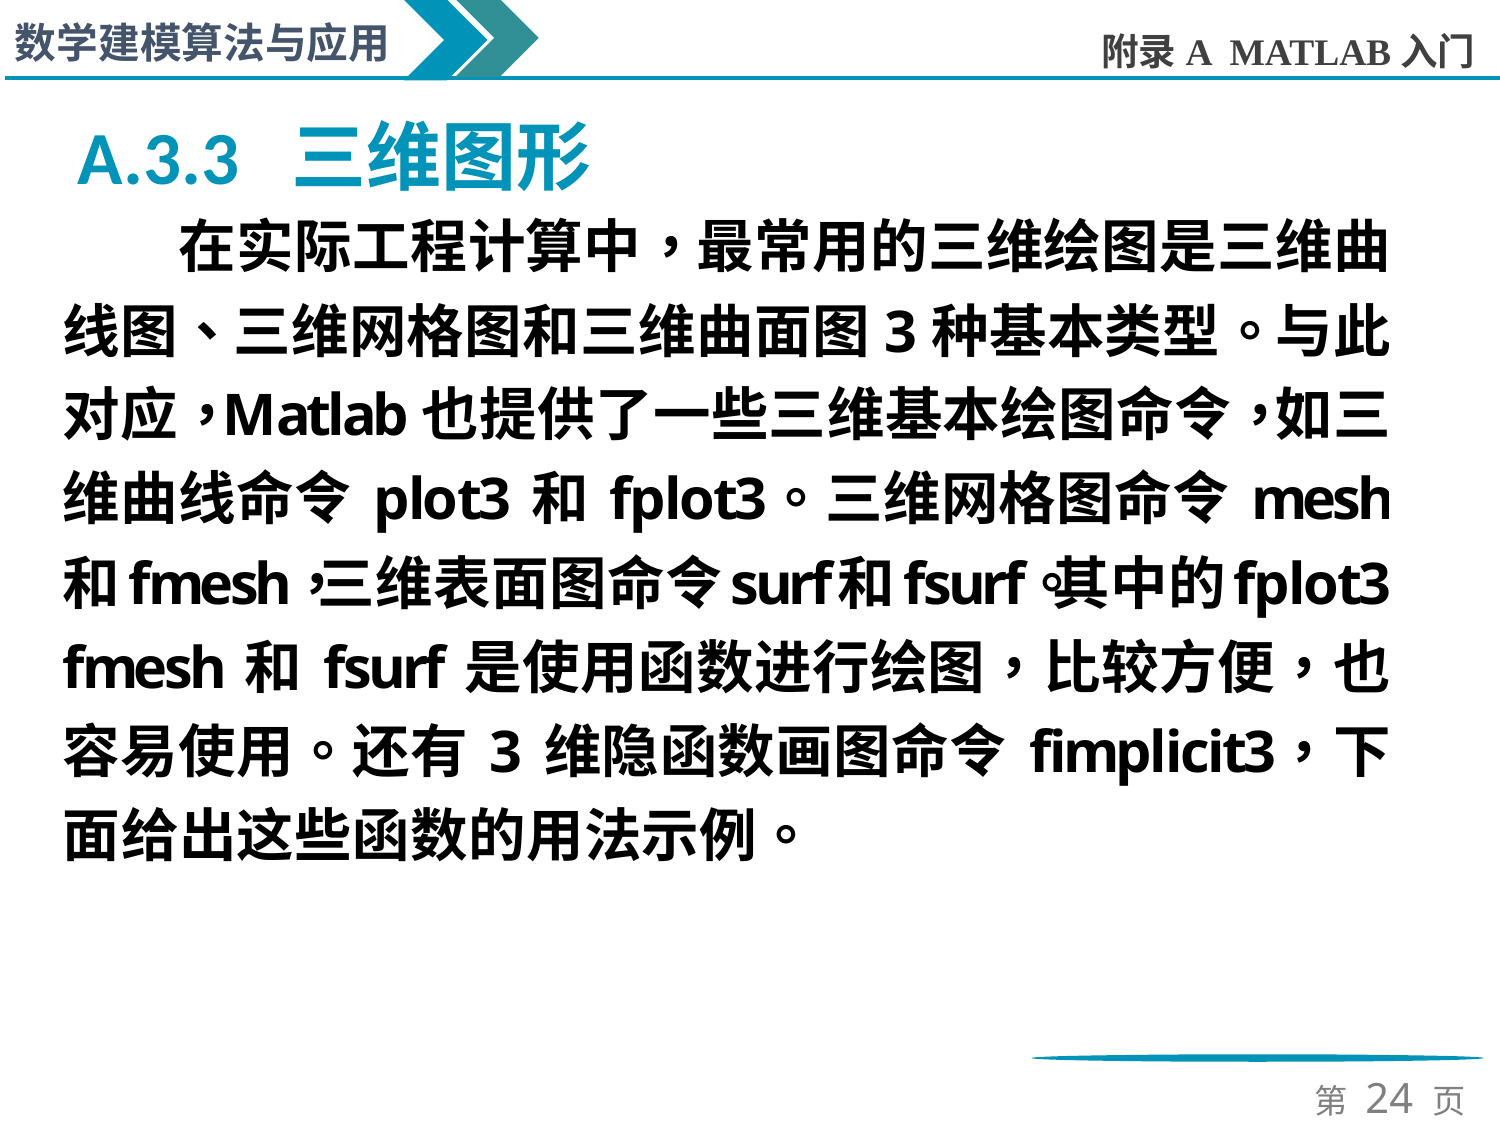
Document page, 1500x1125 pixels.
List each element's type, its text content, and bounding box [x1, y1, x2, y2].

text_box A.3.3 三维图形 [62, 101, 1466, 207]
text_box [62, 208, 1389, 1011]
